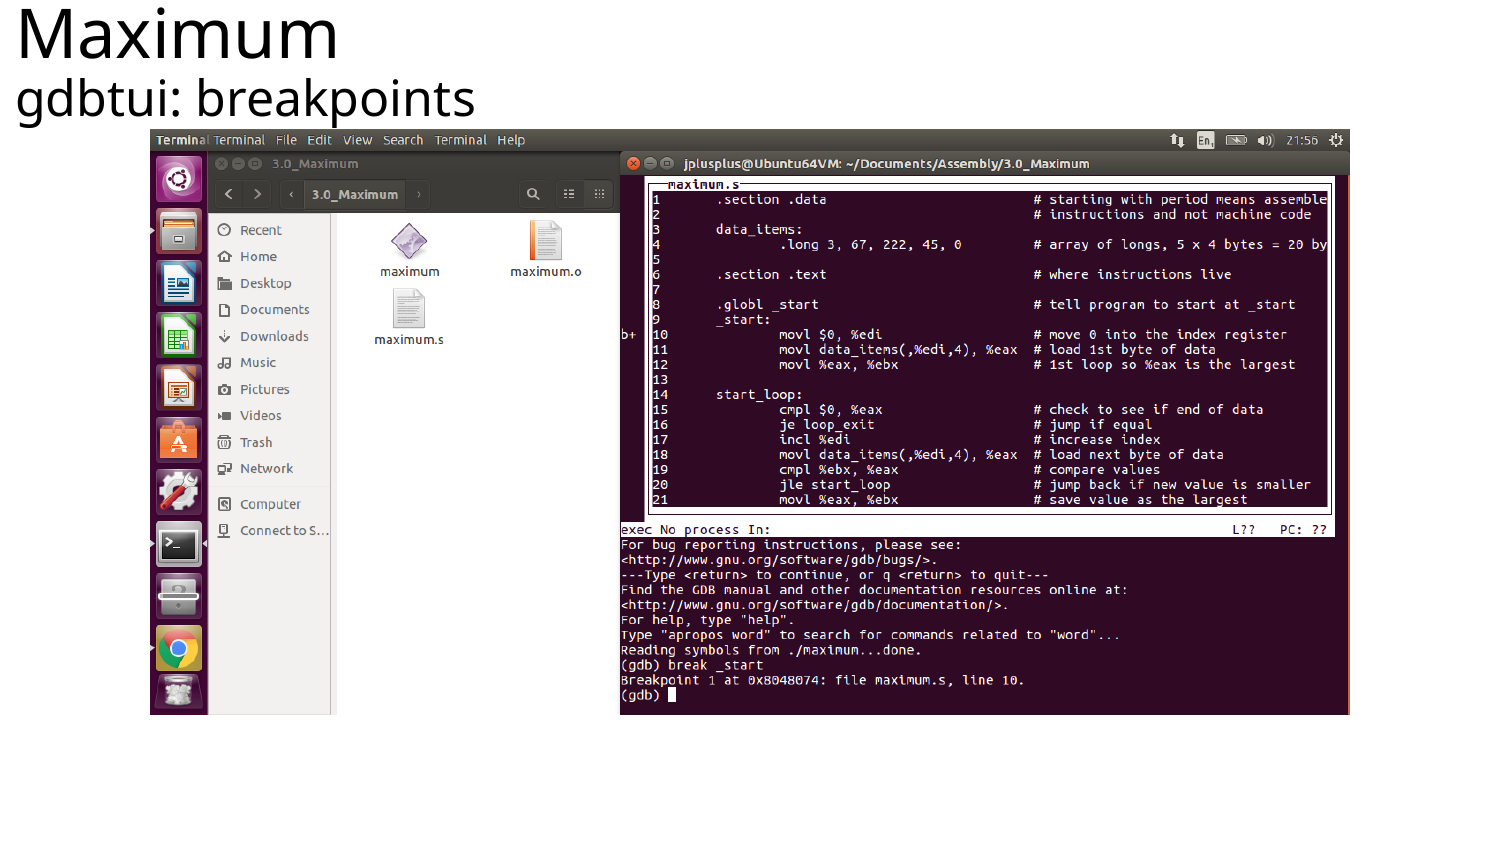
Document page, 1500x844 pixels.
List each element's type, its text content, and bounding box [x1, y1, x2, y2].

picture [149, 129, 1350, 715]
text_box Maximum gdbtui: breakpoints [0, 0, 1500, 145]
